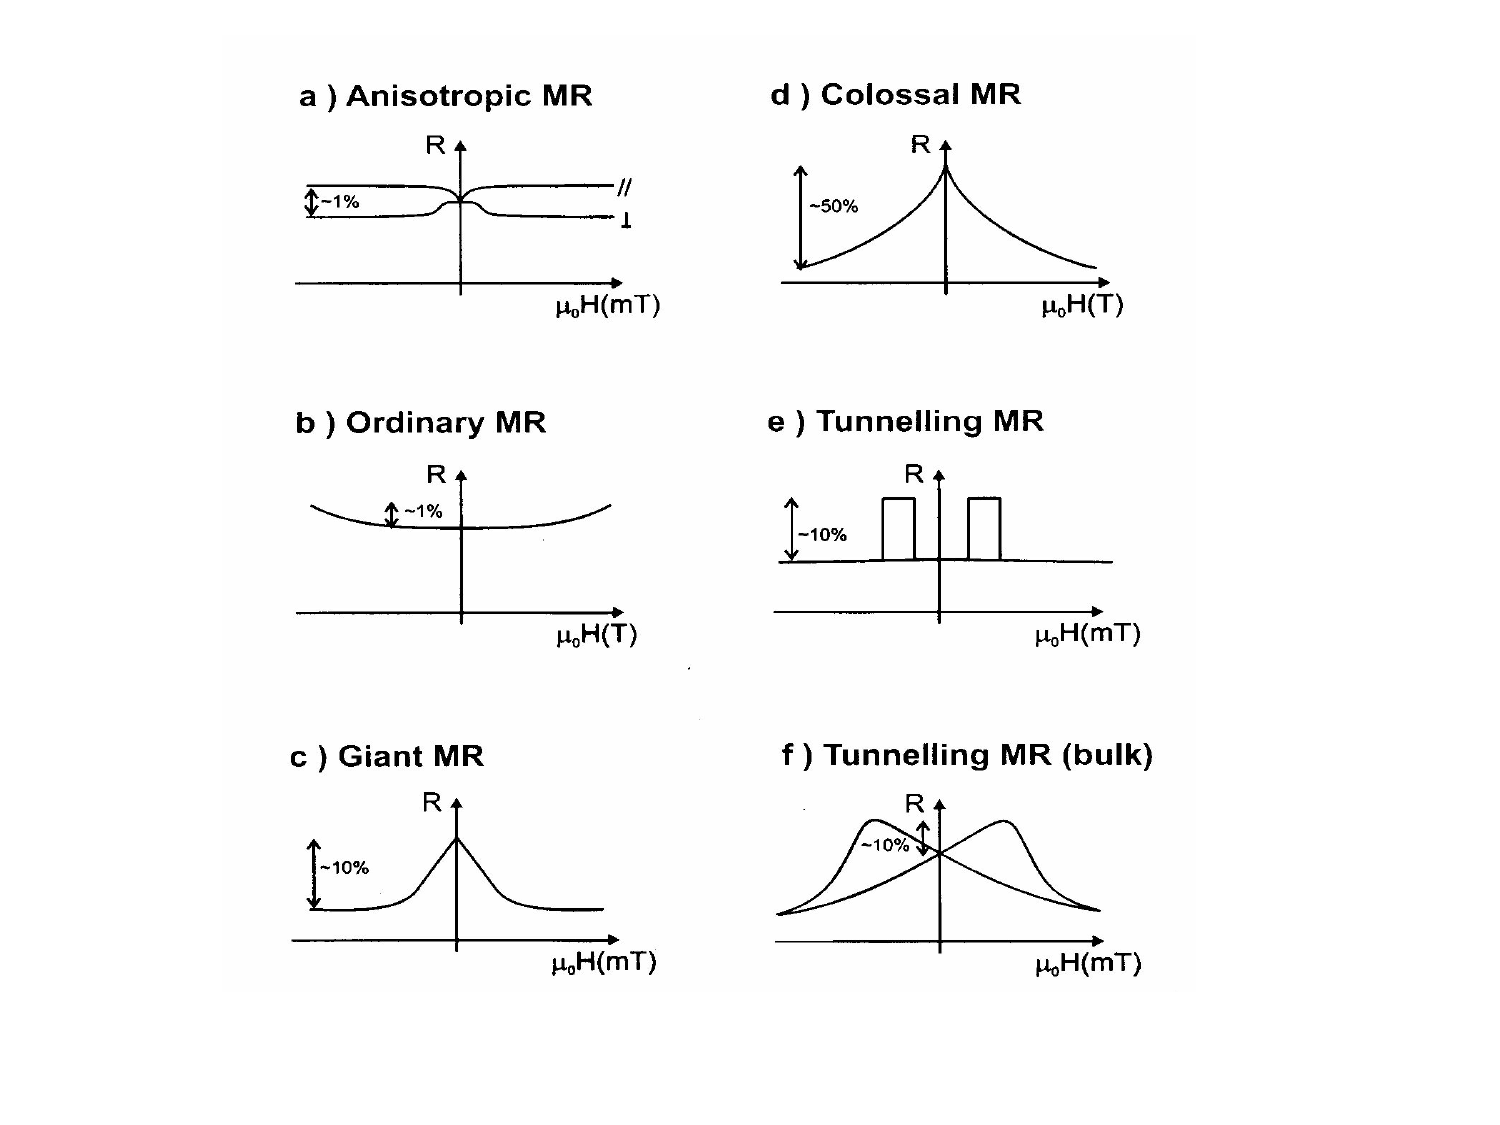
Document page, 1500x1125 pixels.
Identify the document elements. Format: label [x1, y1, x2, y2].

picture [222, 34, 1196, 992]
